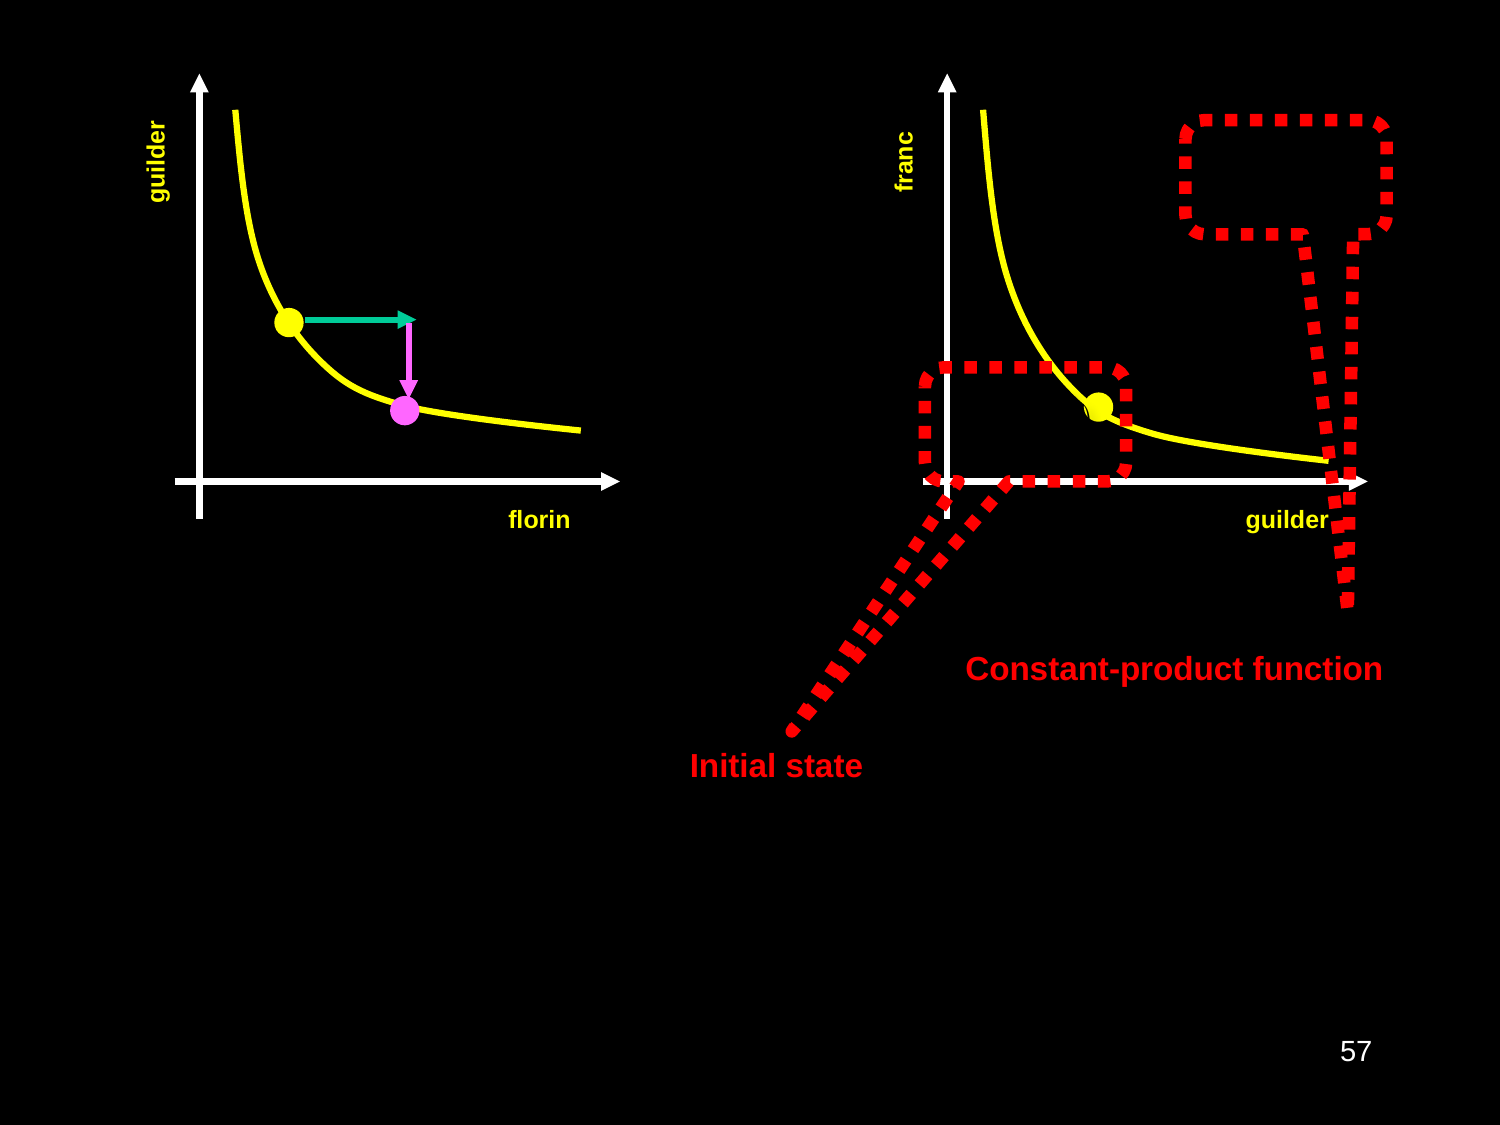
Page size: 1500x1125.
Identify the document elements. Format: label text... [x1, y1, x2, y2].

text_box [879, 73, 1368, 543]
text_box Initial state [674, 736, 879, 792]
text_box [393, 399, 417, 423]
text_box [1340, 550, 1349, 613]
text_box [1374, 121, 1387, 233]
slide_number 57 [1074, 1024, 1388, 1101]
text_box [235, 109, 581, 431]
text_box [277, 311, 301, 335]
text_box guilder [132, 105, 177, 219]
text_box Constant-product function [950, 639, 1399, 695]
text_box florin [493, 496, 586, 542]
text_box [791, 550, 950, 732]
